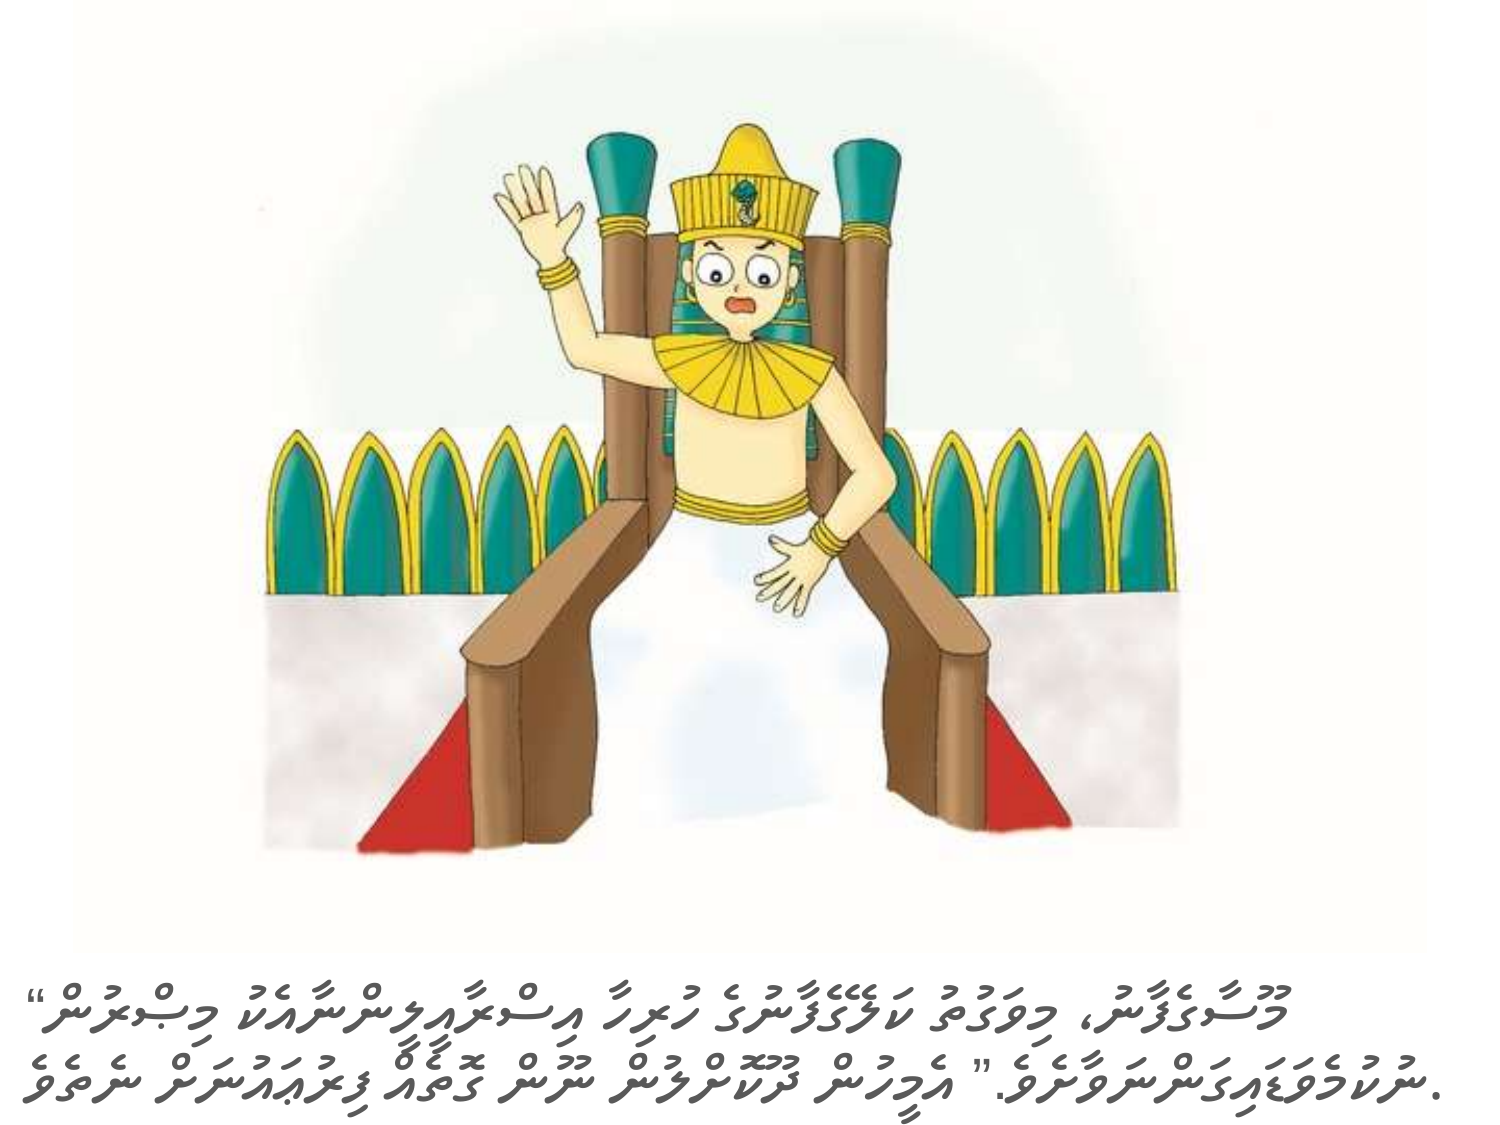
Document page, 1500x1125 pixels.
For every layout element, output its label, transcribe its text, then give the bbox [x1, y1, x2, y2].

text_box “މޫސާގެފާނު، މިވަގުތު ކަލޭގެފާނުގެ ހުރިހާ އިސްރާއީލީންނާއެކު މިޞްރުން ނުކުމެވަޑައިގަންނަވާށެވެ.” އެމީހުން ދޫކޮށްލުން ނޫން ގޮތެއް ފިރުޢައުނަށް ނެތެވެ. [11, 964, 1498, 1119]
picture [72, 0, 1427, 953]
